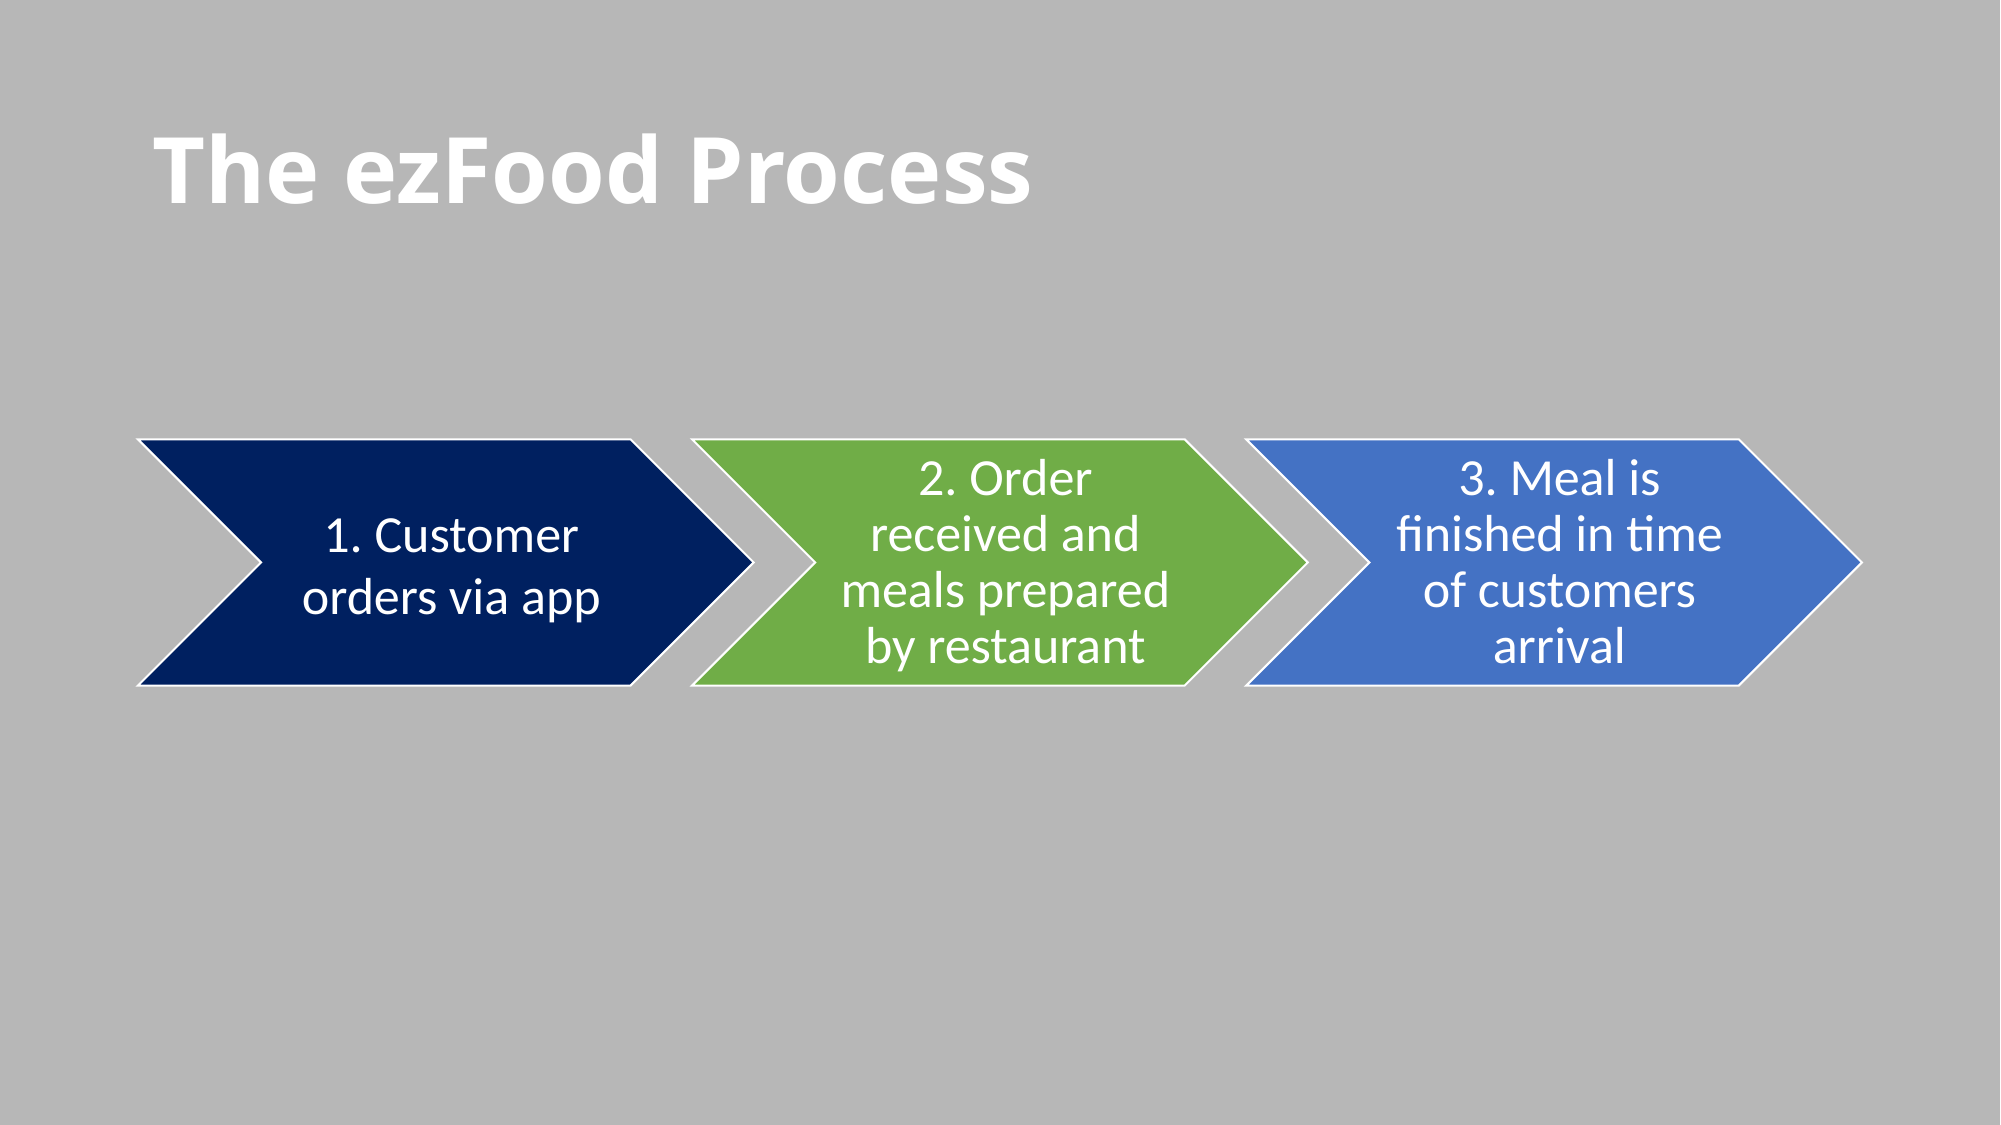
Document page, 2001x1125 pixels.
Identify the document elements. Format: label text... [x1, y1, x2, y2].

title The ezFood Process [137, 65, 1863, 205]
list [137, 205, 1863, 920]
